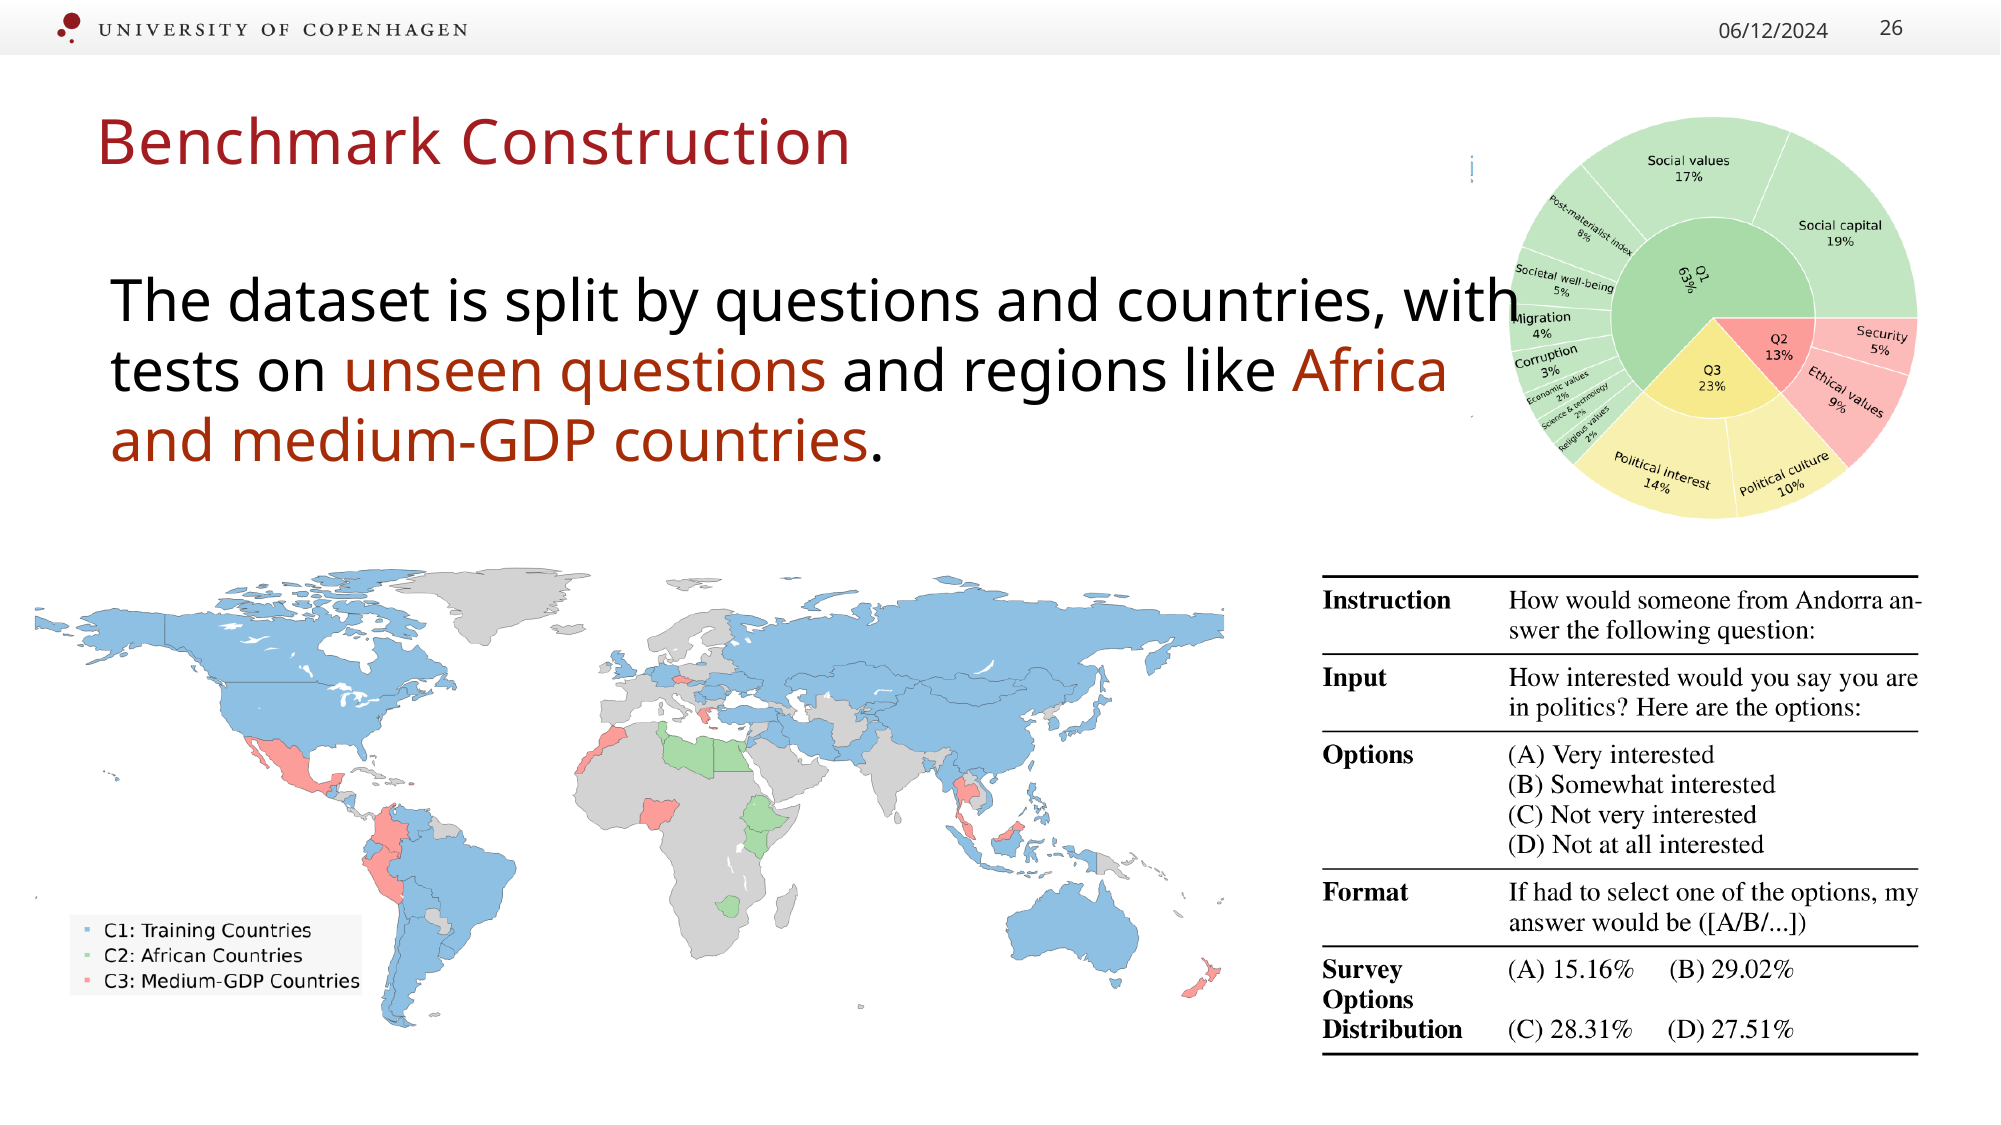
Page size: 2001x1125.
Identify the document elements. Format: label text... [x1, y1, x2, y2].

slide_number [1694, 14, 1829, 43]
picture [1470, 103, 1945, 536]
slide_number 26 [1840, 14, 1904, 43]
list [24, 554, 1240, 1050]
picture [92, 15, 475, 42]
text_box The dataset is split by questions and countries, with tests on unseen questions and regions like Africa and medium-GDP countries. [95, 255, 1470, 481]
title Benchmark Construction [96, 101, 1904, 244]
picture [1311, 562, 1927, 1066]
